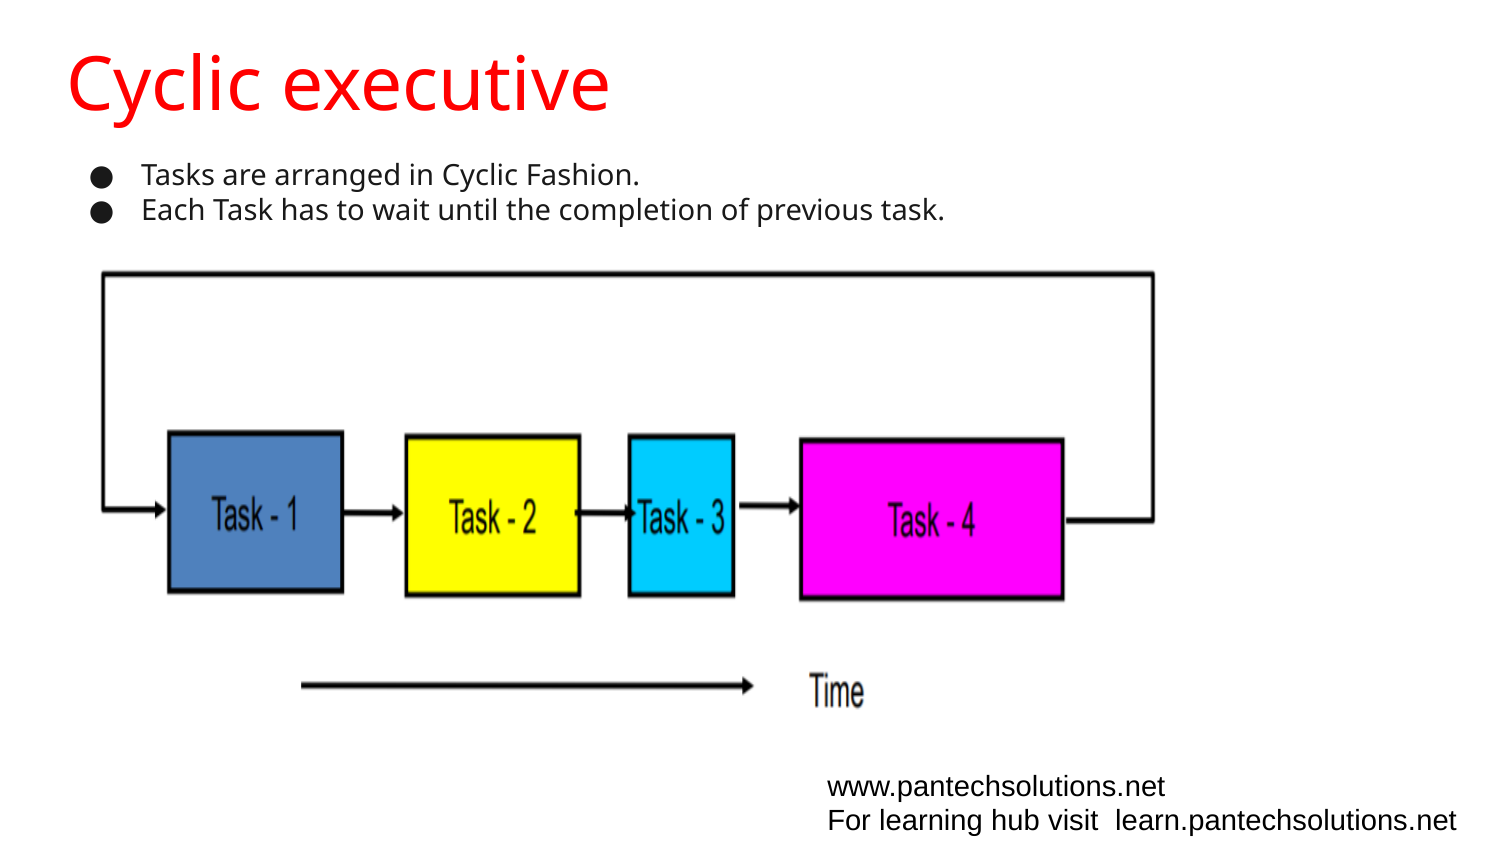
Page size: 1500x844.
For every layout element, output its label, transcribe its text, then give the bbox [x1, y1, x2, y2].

picture [83, 238, 1169, 720]
slide_number www.pantechsolutions.net For learning hub visit learn.pantechsolutions.net [812, 759, 1500, 797]
title Cyclic executive [51, 19, 1449, 114]
list Tasks are arranged in Cyclic Fashion. Each Task has to wait until the completion of previous task. [51, 141, 1449, 703]
